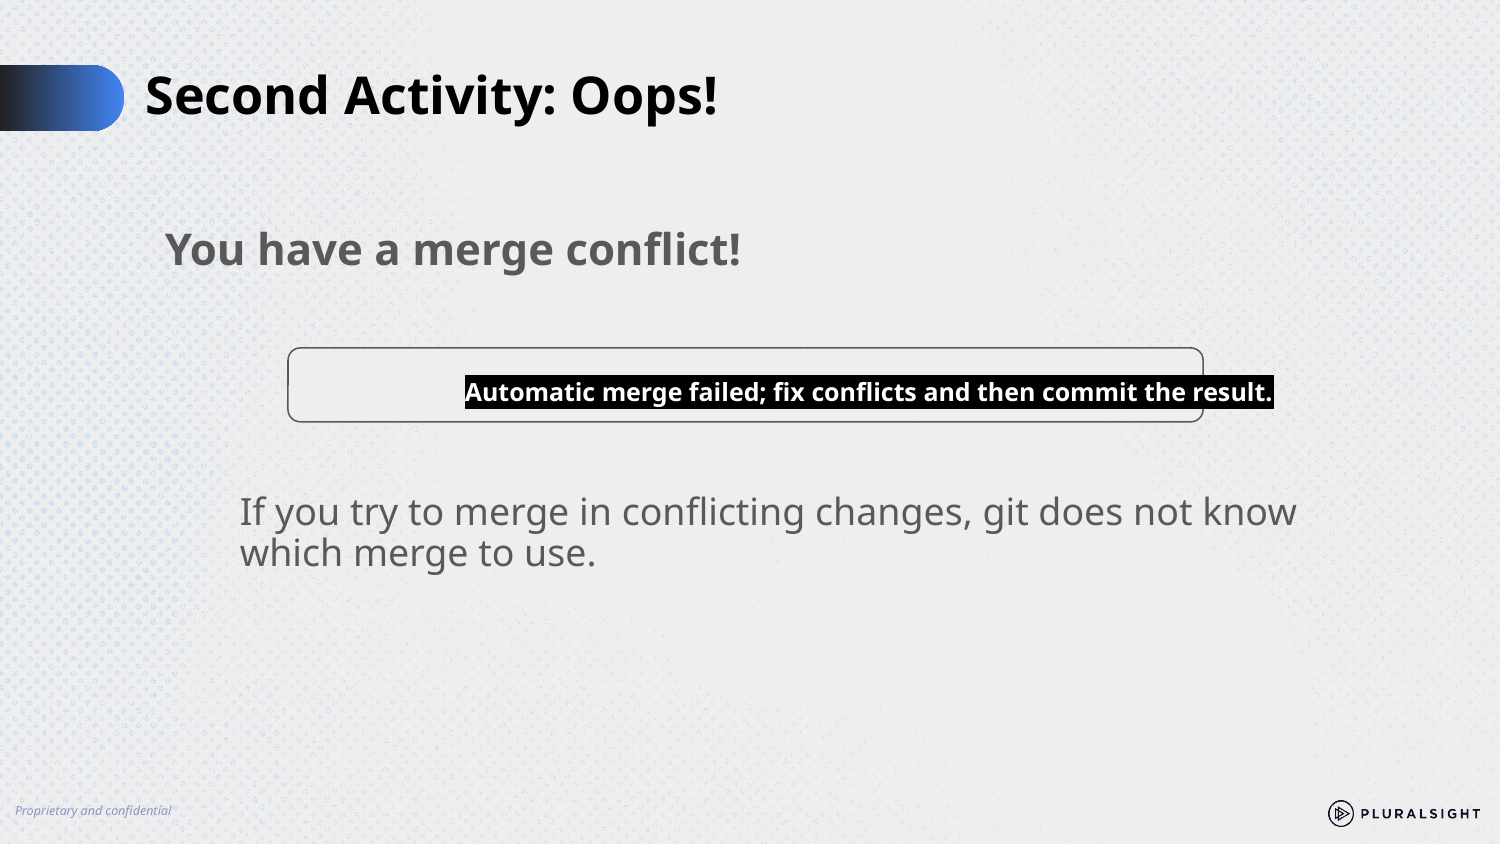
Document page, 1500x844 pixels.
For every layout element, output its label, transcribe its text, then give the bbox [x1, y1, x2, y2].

list You have a merge conflict! Automatic merge failed; fix conflicts and then commit the result. If you try to merge in conflicting changes, git does not know which merge to use. [149, 220, 1346, 733]
picture [0, 0, 1500, 844]
title Second Activity: Oops! [130, 55, 1425, 141]
